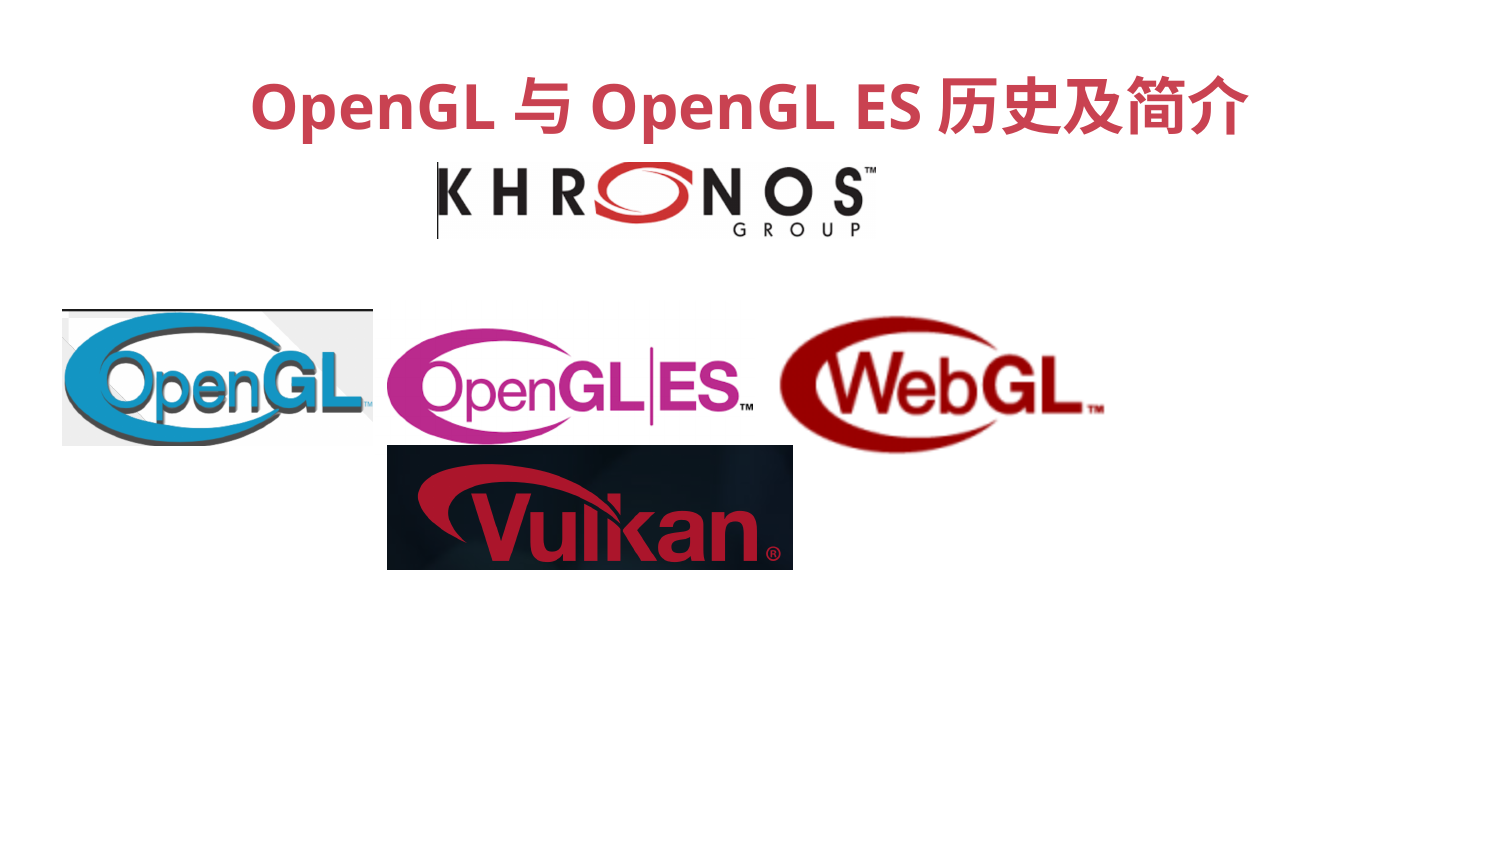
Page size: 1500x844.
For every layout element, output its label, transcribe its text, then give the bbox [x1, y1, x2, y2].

title OpenGL与OpenGL ES历史及简介 [75, 33, 1425, 175]
picture [374, 286, 1130, 570]
picture [437, 162, 876, 239]
picture [62, 308, 373, 447]
